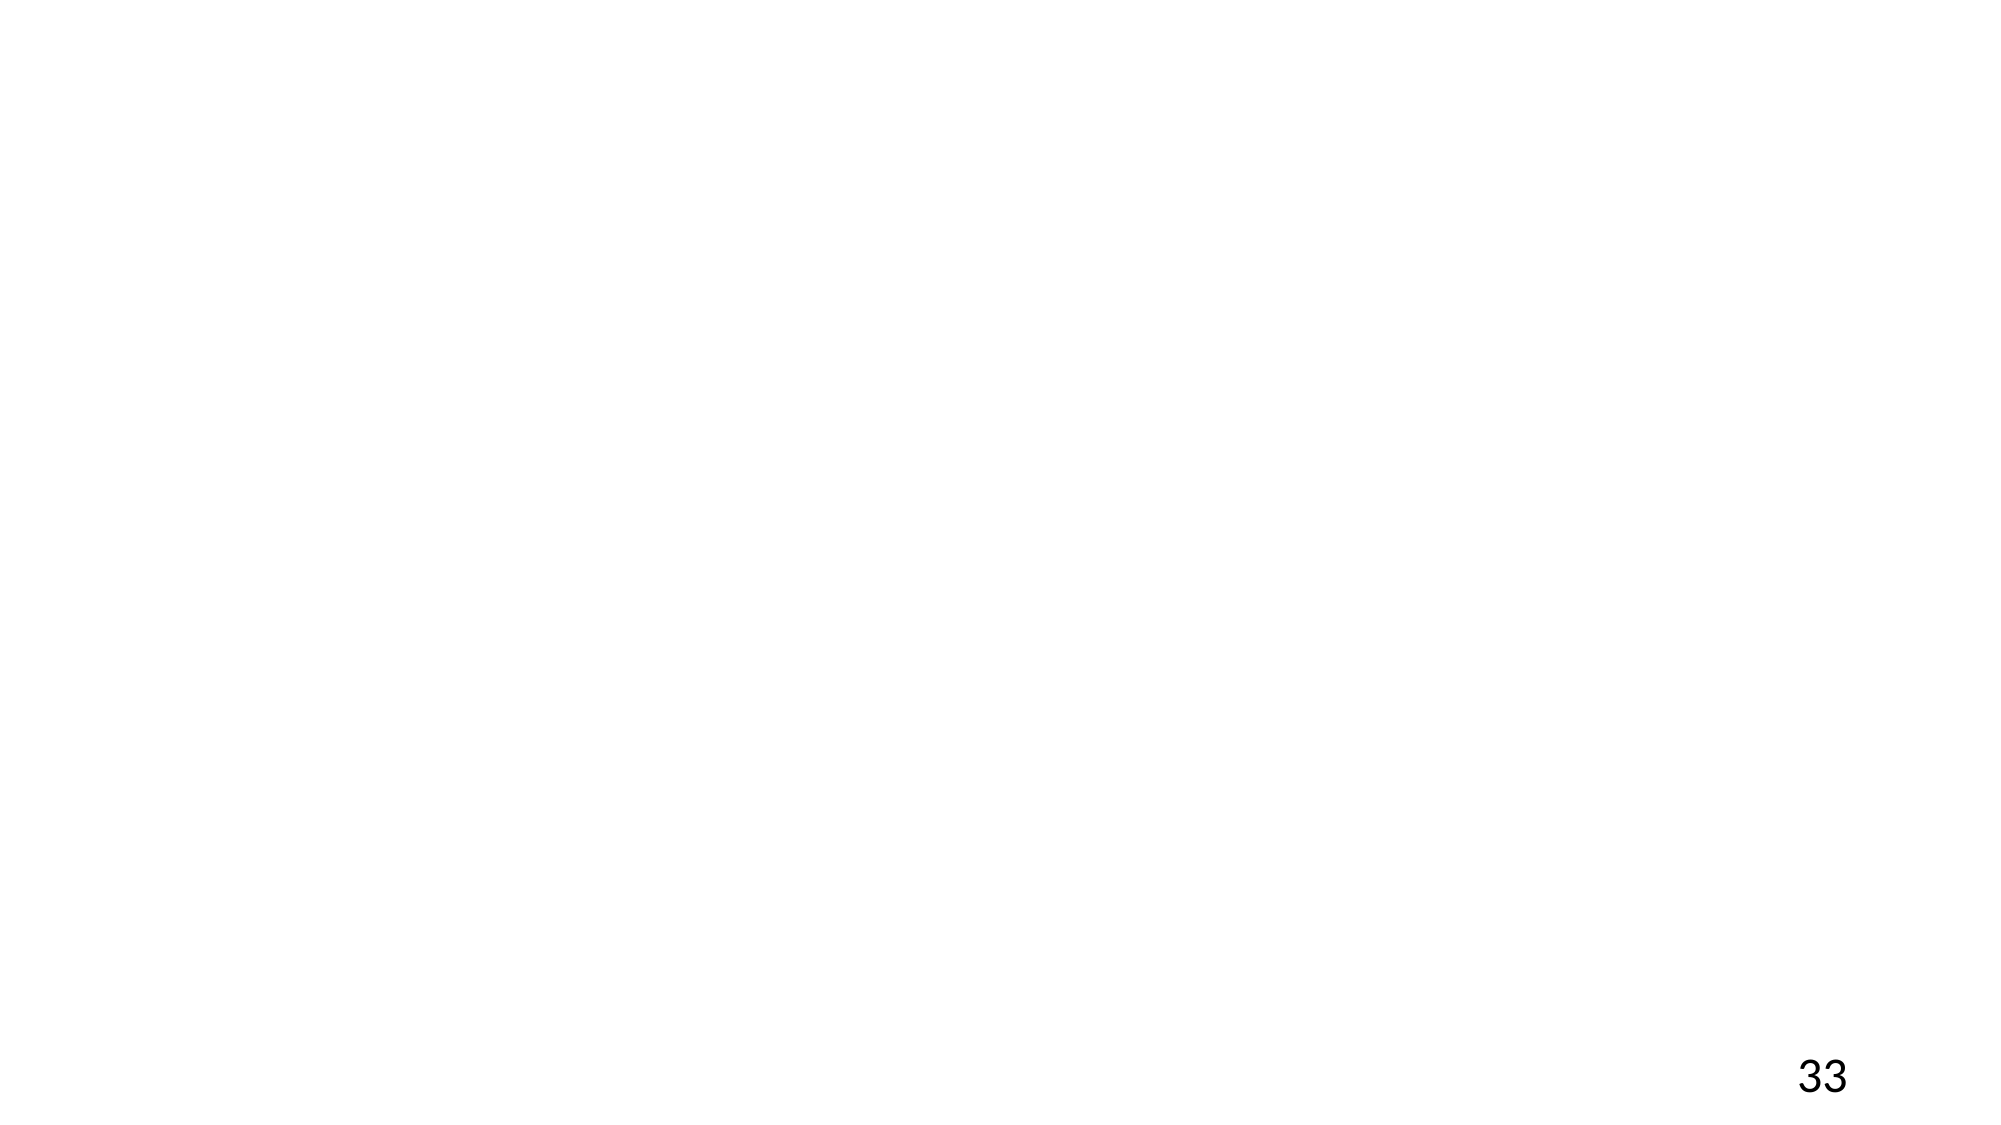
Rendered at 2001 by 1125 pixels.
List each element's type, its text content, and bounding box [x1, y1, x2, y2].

slide_number 33 [1412, 1042, 1863, 1103]
